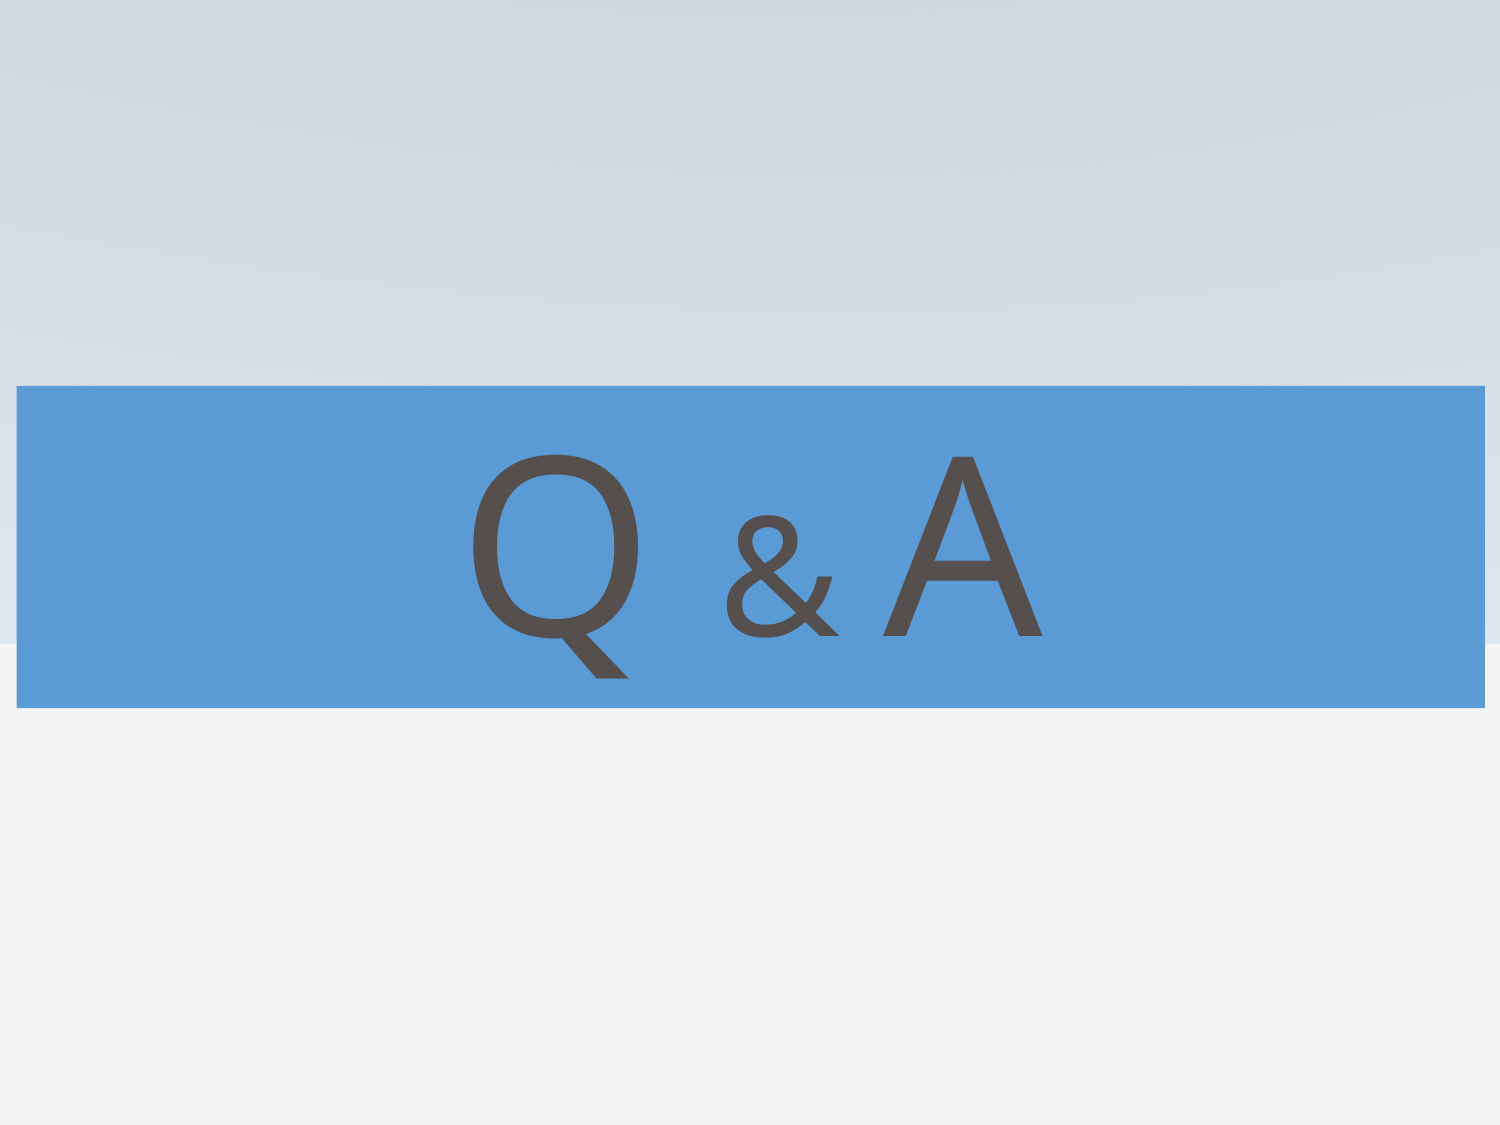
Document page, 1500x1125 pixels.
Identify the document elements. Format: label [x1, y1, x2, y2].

text_box [16, 379, 1485, 709]
